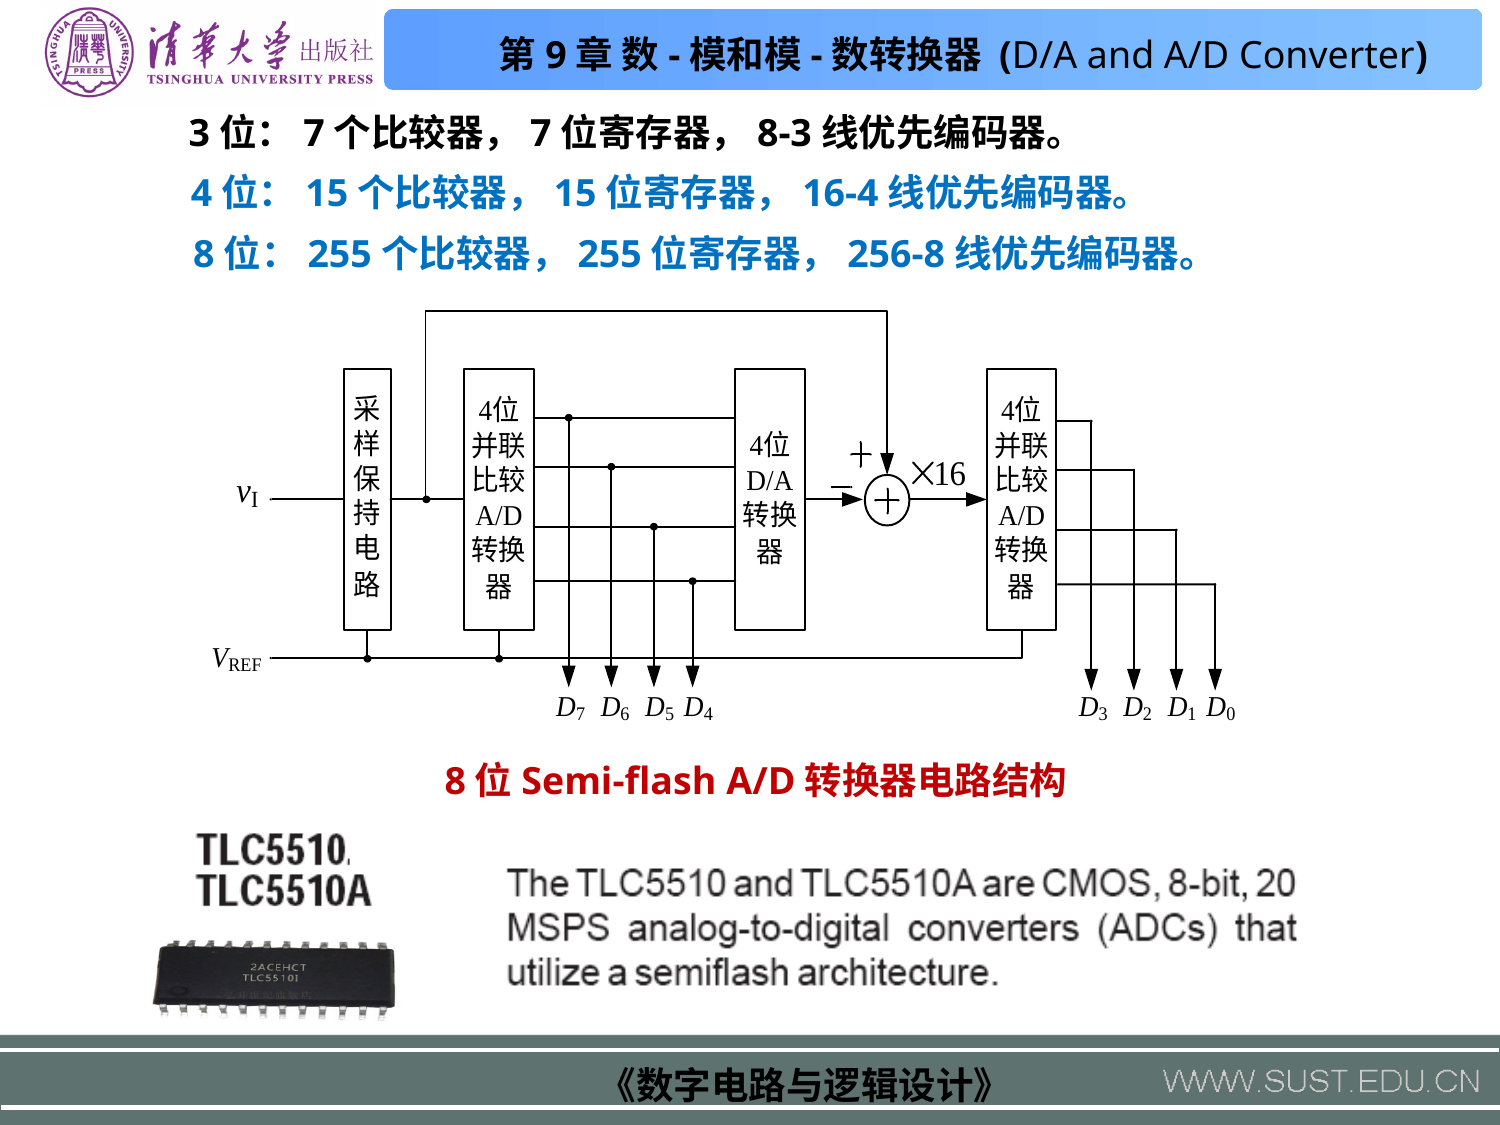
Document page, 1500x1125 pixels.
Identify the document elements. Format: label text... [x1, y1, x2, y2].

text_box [139, 935, 408, 1025]
text_box 8位：255个比较器，255位寄存器，256-8线优先编码器。 [178, 222, 1232, 283]
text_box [1151, 1057, 1492, 1105]
text_box 4位：15个比较器，15位寄存器，16-4线优先编码器。 [176, 161, 1165, 222]
picture [184, 818, 376, 915]
text_box 3位：7个比较器，7位寄存器，8-3线优先编码器。 [174, 101, 1099, 162]
text_box 8位Semi-flash A/D转换器电路结构 [429, 749, 1083, 810]
picture [503, 856, 1306, 995]
picture [41, 0, 376, 107]
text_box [184, 282, 1274, 731]
